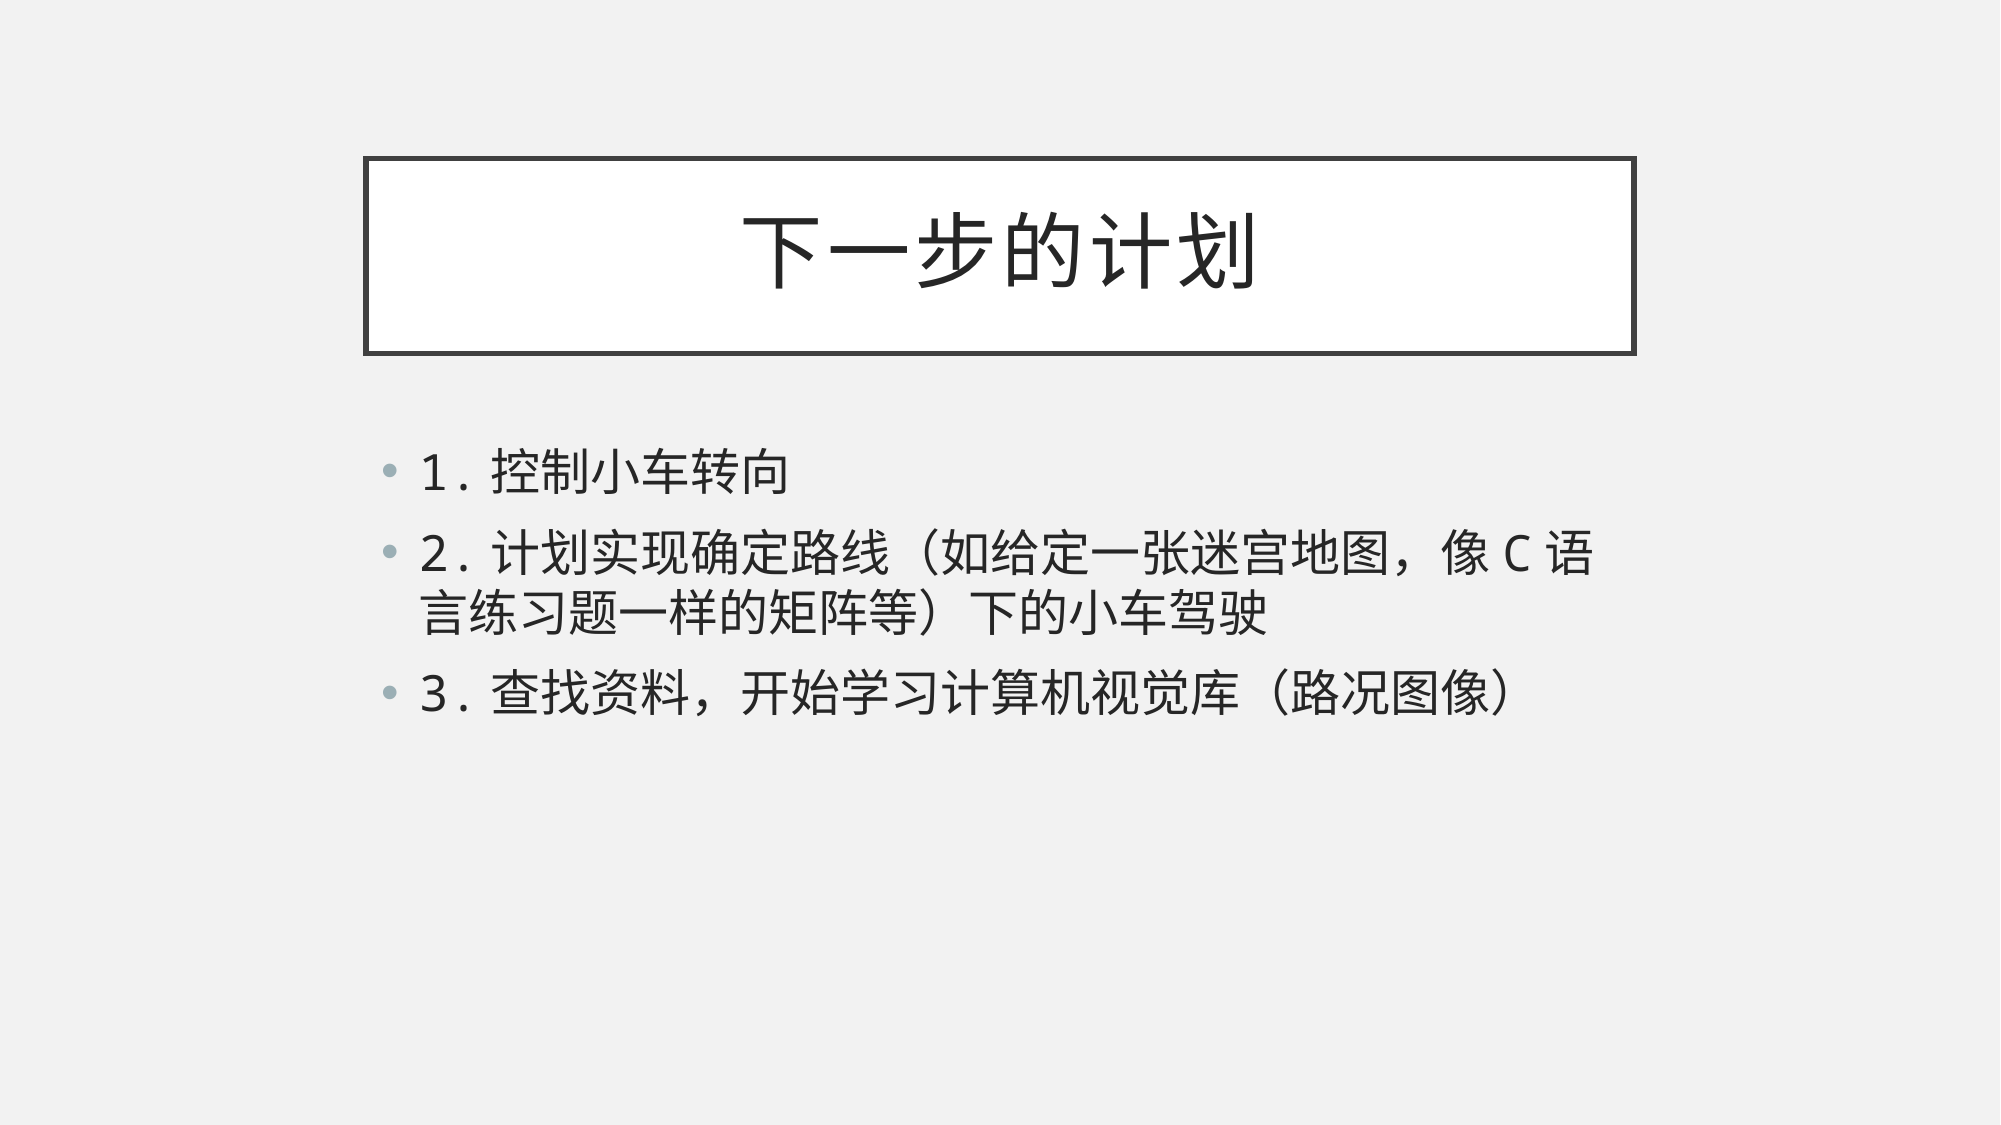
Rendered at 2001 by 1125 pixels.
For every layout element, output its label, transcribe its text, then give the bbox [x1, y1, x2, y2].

title 下一步的计划 [363, 156, 1637, 356]
list 1.控制小车转向 2.计划实现确定路线（如给定一张迷宫地图，像C语言练习题一样的矩阵等）下的小车驾驶 3.查找资料，开始学习计算机视觉库（路况图像） [366, 432, 1634, 942]
